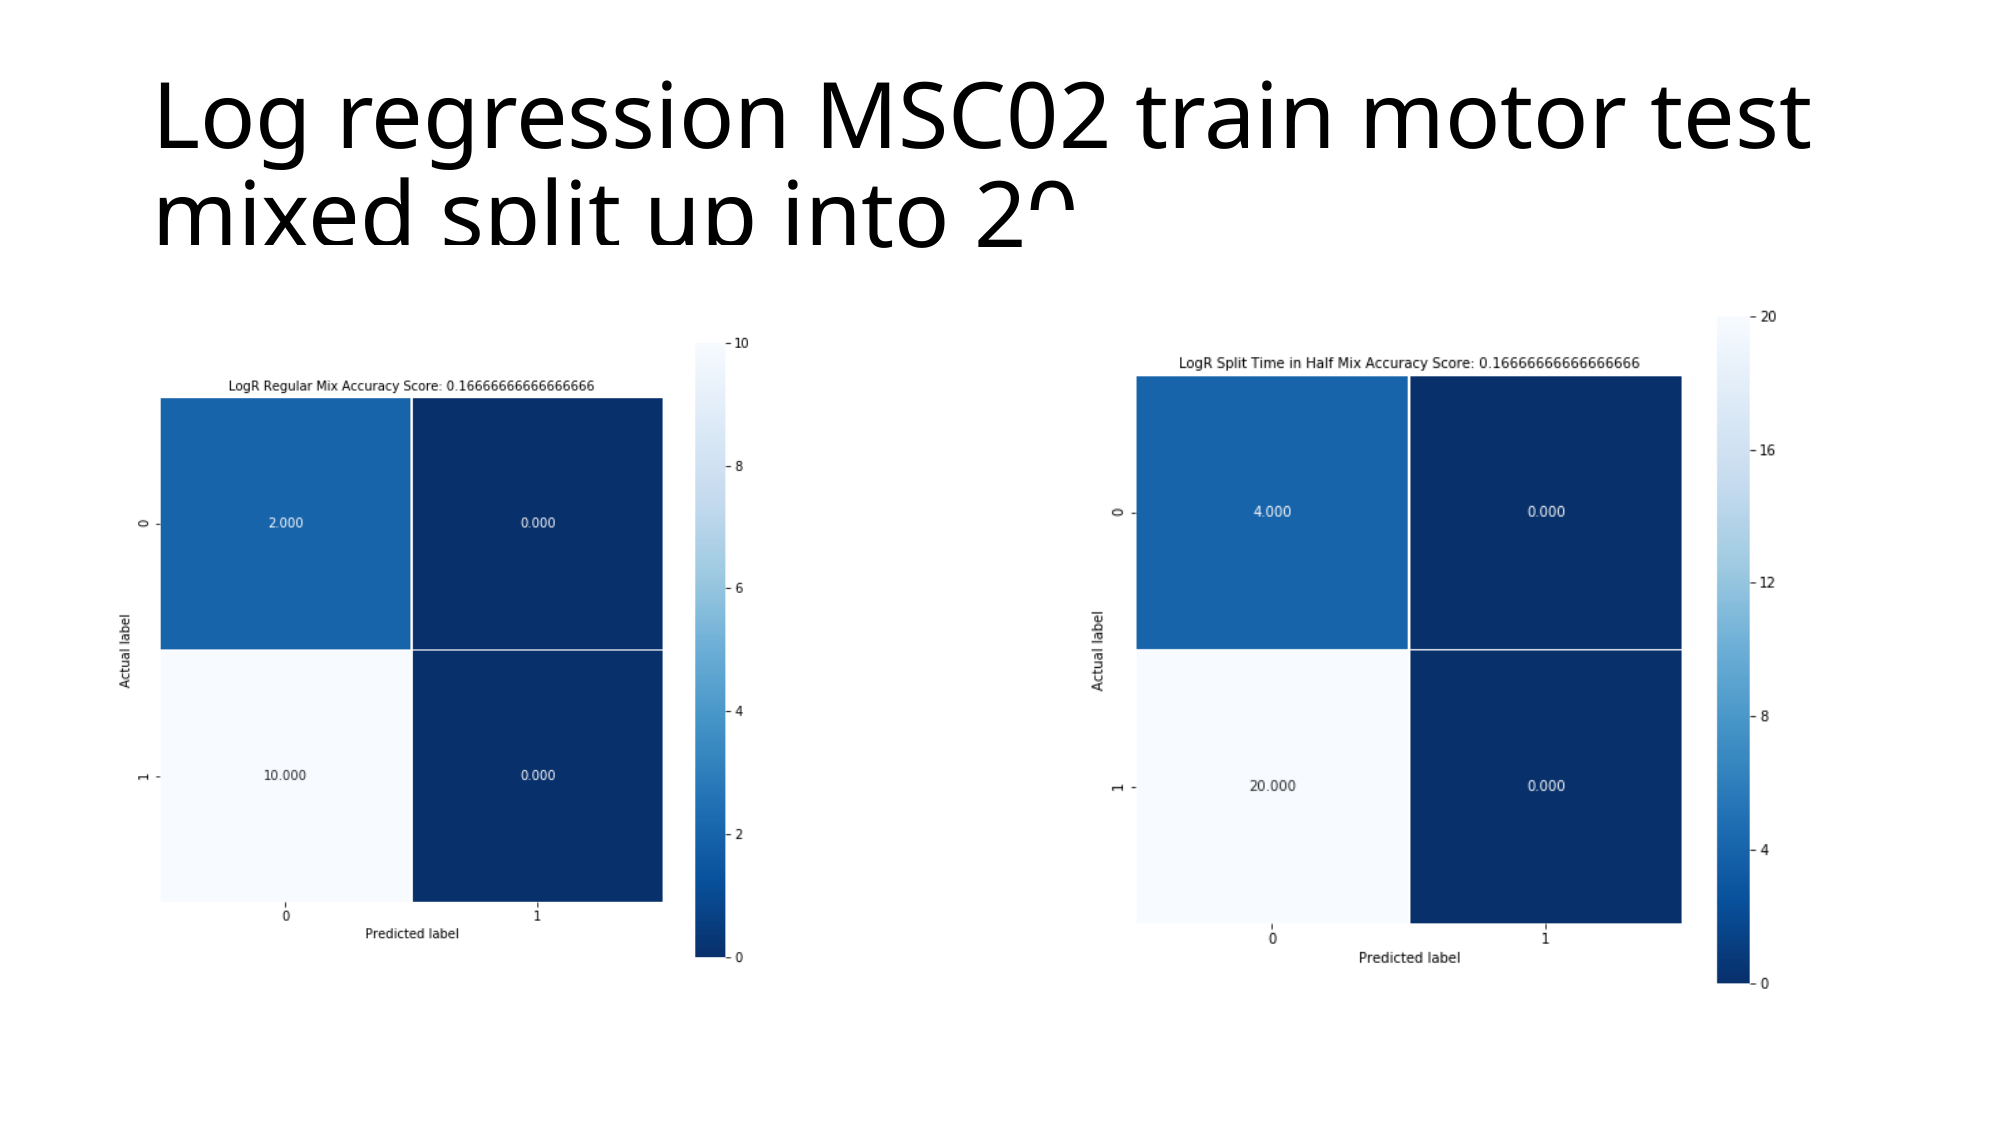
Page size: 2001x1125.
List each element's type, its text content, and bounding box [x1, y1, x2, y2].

title Log regression MSC02 train motor test mixed split up into 20 [137, 59, 1863, 278]
picture [1025, 210, 1908, 1094]
picture [58, 245, 871, 1059]
